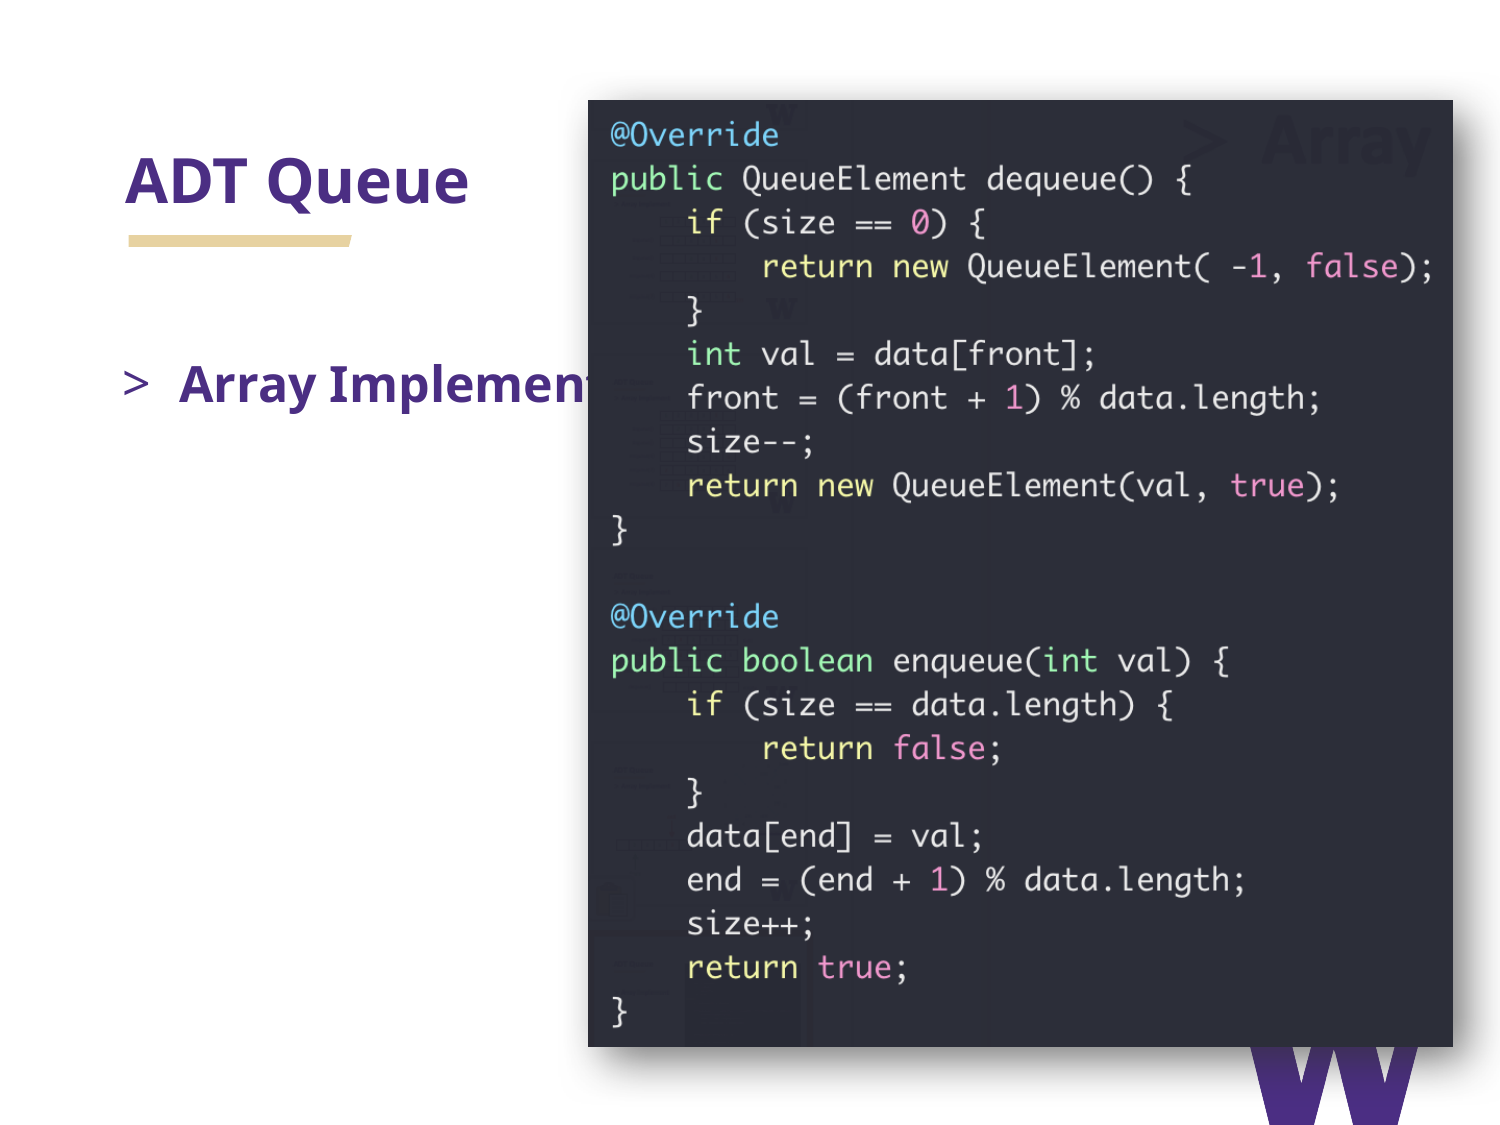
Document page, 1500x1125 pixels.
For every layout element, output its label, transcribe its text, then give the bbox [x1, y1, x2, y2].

picture [1221, 1056, 1447, 1125]
list Array Implement [108, 284, 570, 944]
picture [128, 235, 352, 247]
picture [587, 100, 1453, 1047]
title ADT Queue [110, 60, 1453, 224]
